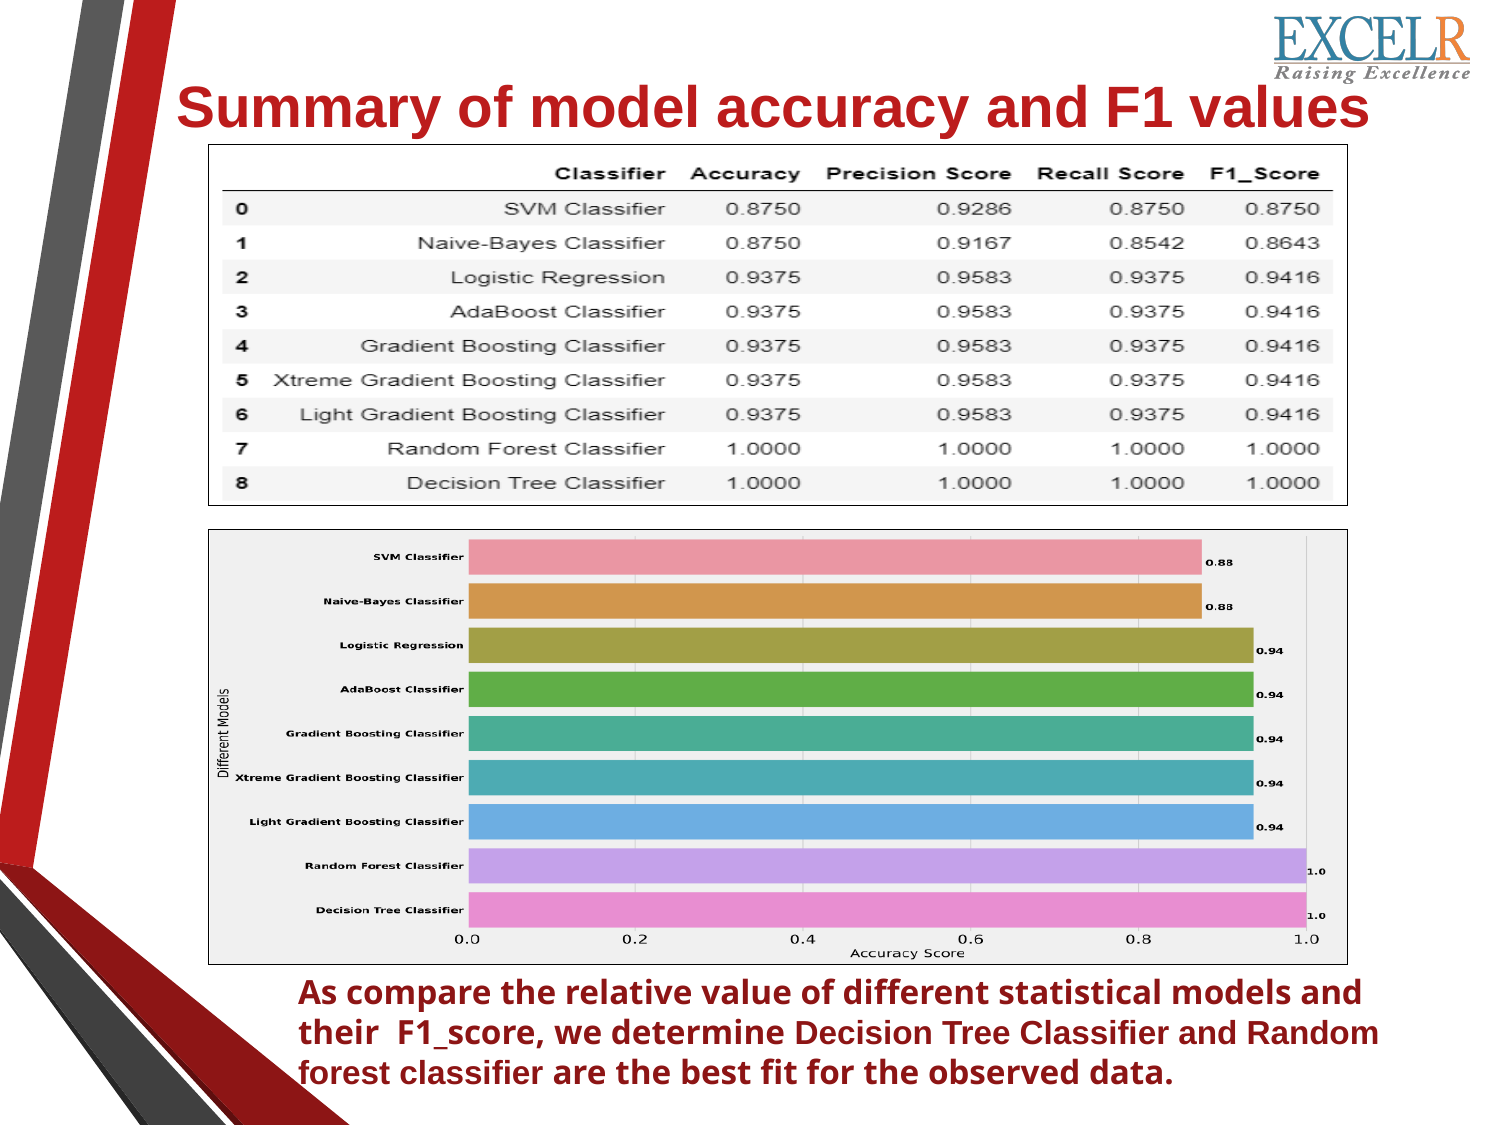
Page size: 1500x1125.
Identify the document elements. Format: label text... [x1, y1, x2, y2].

picture [1274, 16, 1470, 84]
picture [210, 529, 1348, 964]
text_box As compare the relative value of different statistical models and their F1_score, we determine Decision Tree Classifier and Random forest classifier are the best fit for the observed data. [283, 964, 1421, 1099]
text_box Summary of model accuracy and F1 values [161, 61, 1421, 147]
picture [214, 148, 1346, 504]
picture [209, 144, 1348, 506]
